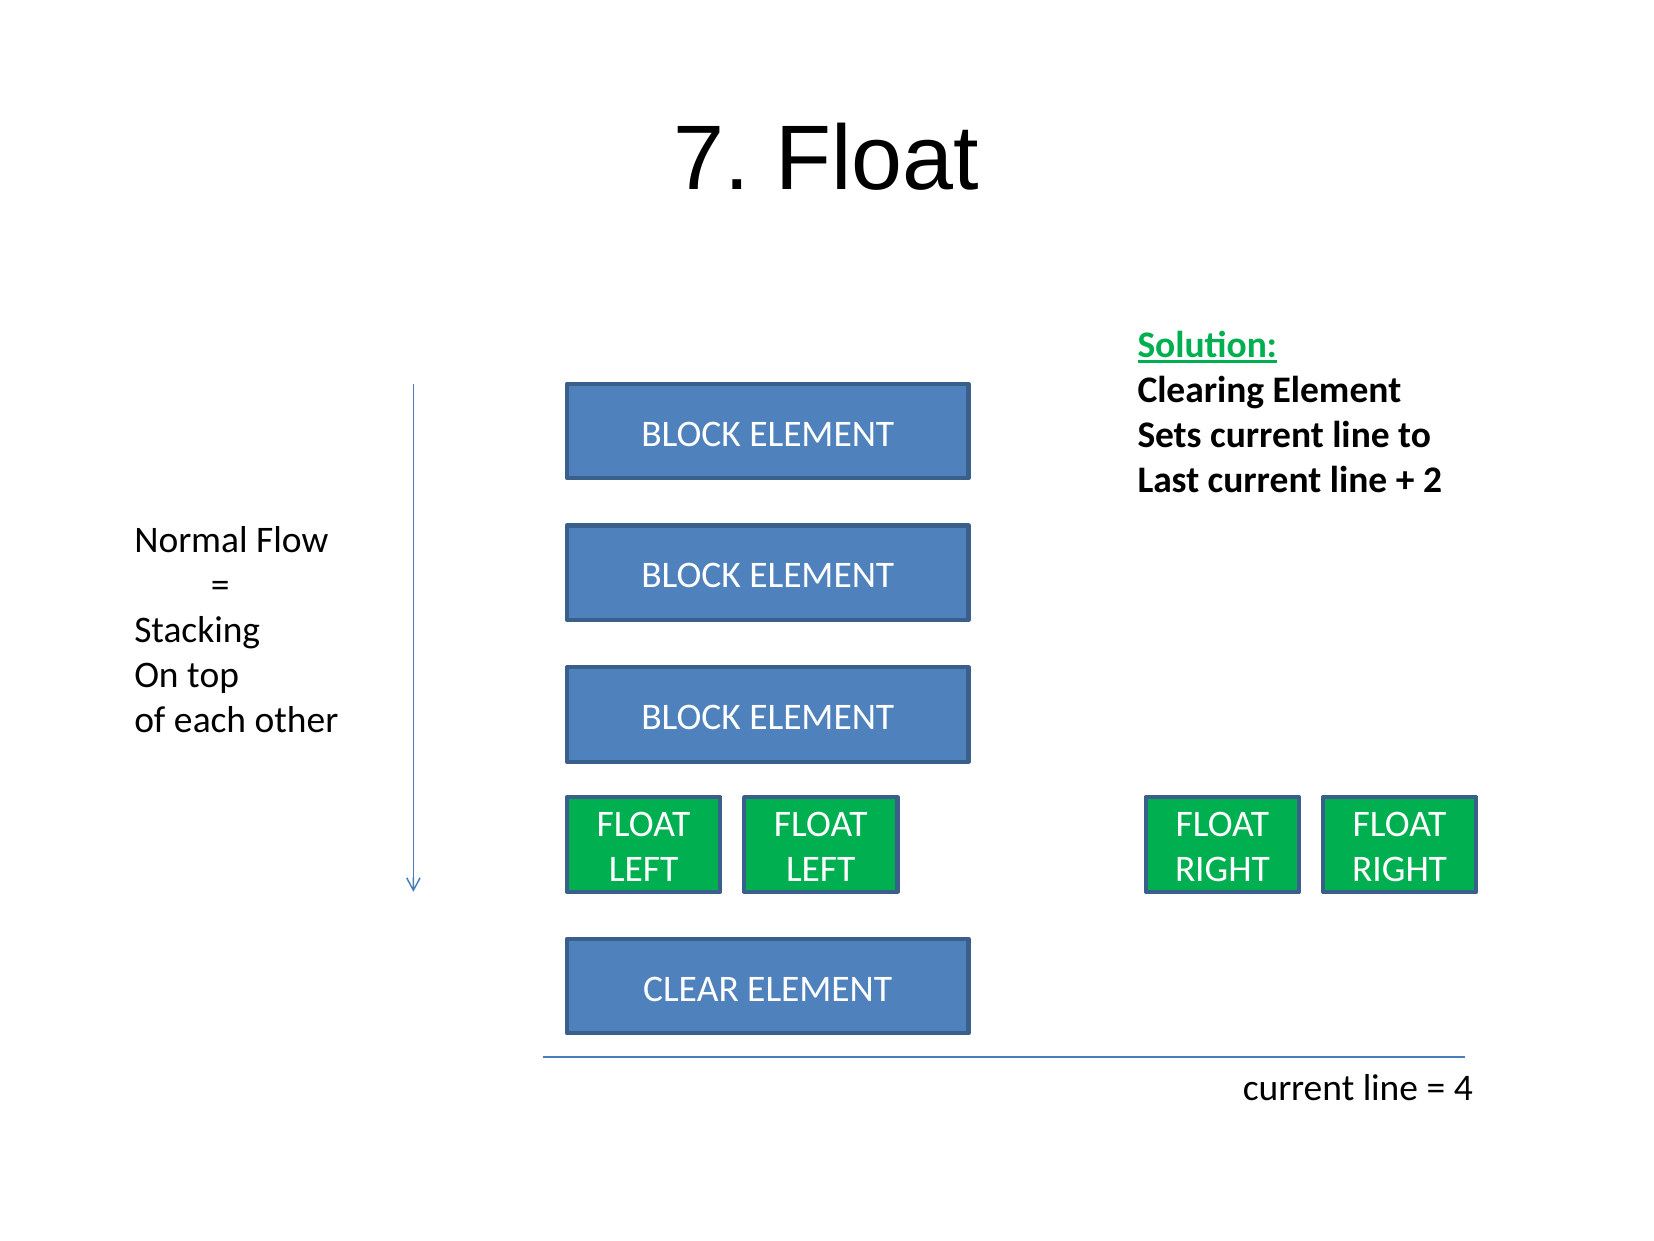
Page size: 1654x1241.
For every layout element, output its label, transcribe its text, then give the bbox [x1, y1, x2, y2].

text_box BLOCK ELEMENT [565, 382, 971, 480]
text_box Normal Flow = Stacking On top of each other [119, 507, 354, 748]
text_box 7. Float [82, 49, 1571, 257]
text_box BLOCK ELEMENT [565, 523, 971, 622]
text_box BLOCK ELEMENT [565, 665, 971, 764]
text_box Solution: Clearing Element Sets current line to Last current line + 2 [1122, 312, 1466, 553]
text_box FLOAT RIGHT [1144, 795, 1301, 894]
text_box CLEAR ELEMENT [565, 937, 971, 1035]
text_box FLOAT LEFT [742, 795, 900, 894]
text_box current line = 4 [1228, 1055, 1489, 1116]
text_box FLOAT RIGHT [1321, 795, 1478, 894]
text_box FLOAT LEFT [565, 795, 722, 894]
